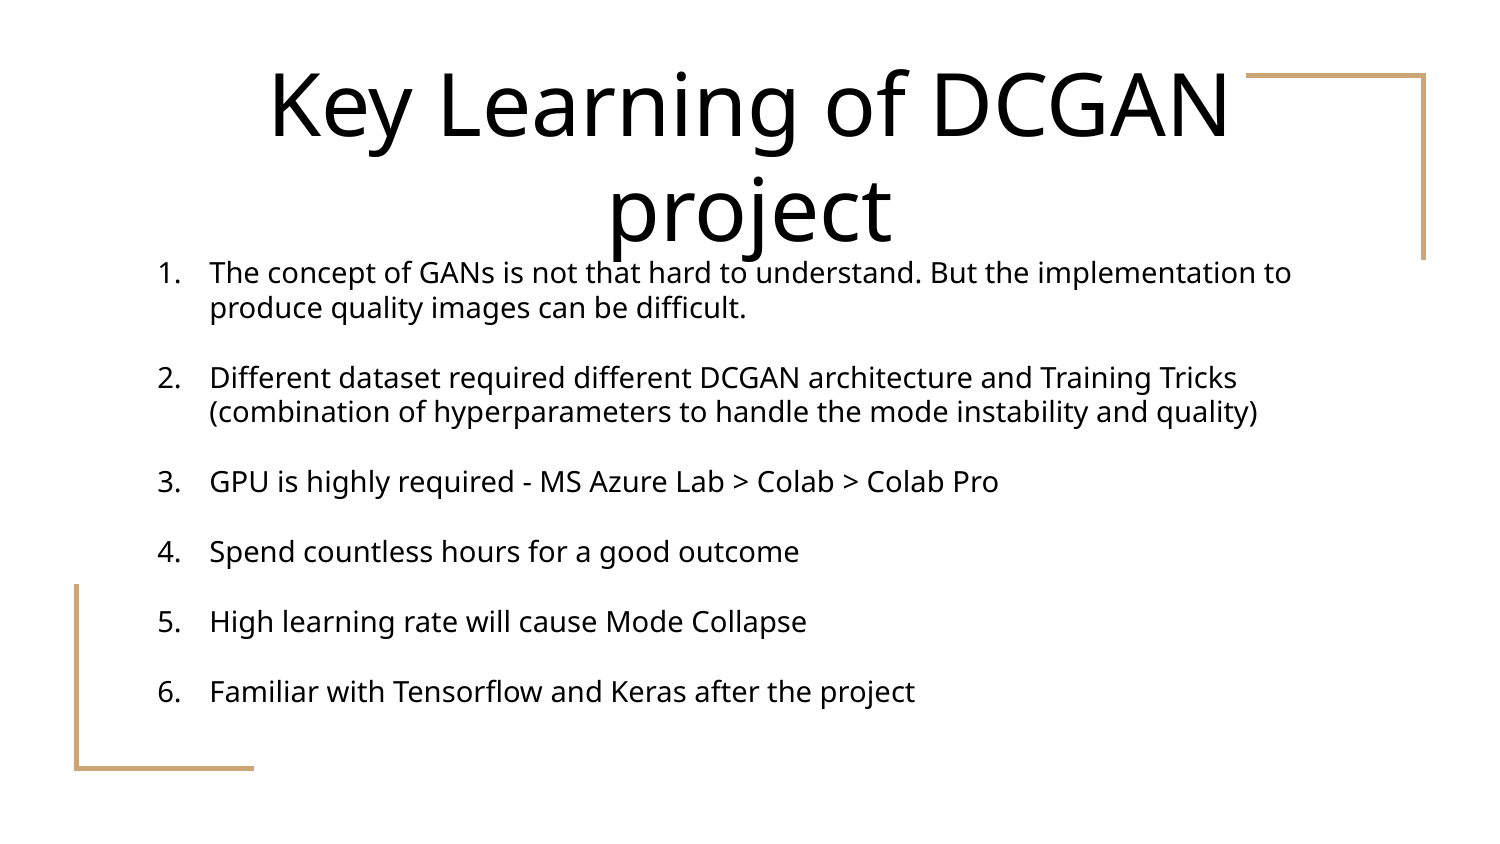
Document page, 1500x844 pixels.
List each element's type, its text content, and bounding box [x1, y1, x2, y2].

text_box [150, 231, 1359, 238]
text_box The concept of GANs is not that hard to understand. But the implementation to produce quality images can be difficult. Different dataset required different DCGAN architecture and Training Tricks (combination of hyperparameters to handle the mode instability and quality) GPU is highly required - MS Azure Lab > Colab > Colab Pro Spend countless hours for a good outcome High learning rate will cause Mode Collapse Familiar with Tensorflow and Keras after the project [119, 238, 1384, 724]
title Key Learning of DCGAN project [126, 27, 1374, 238]
